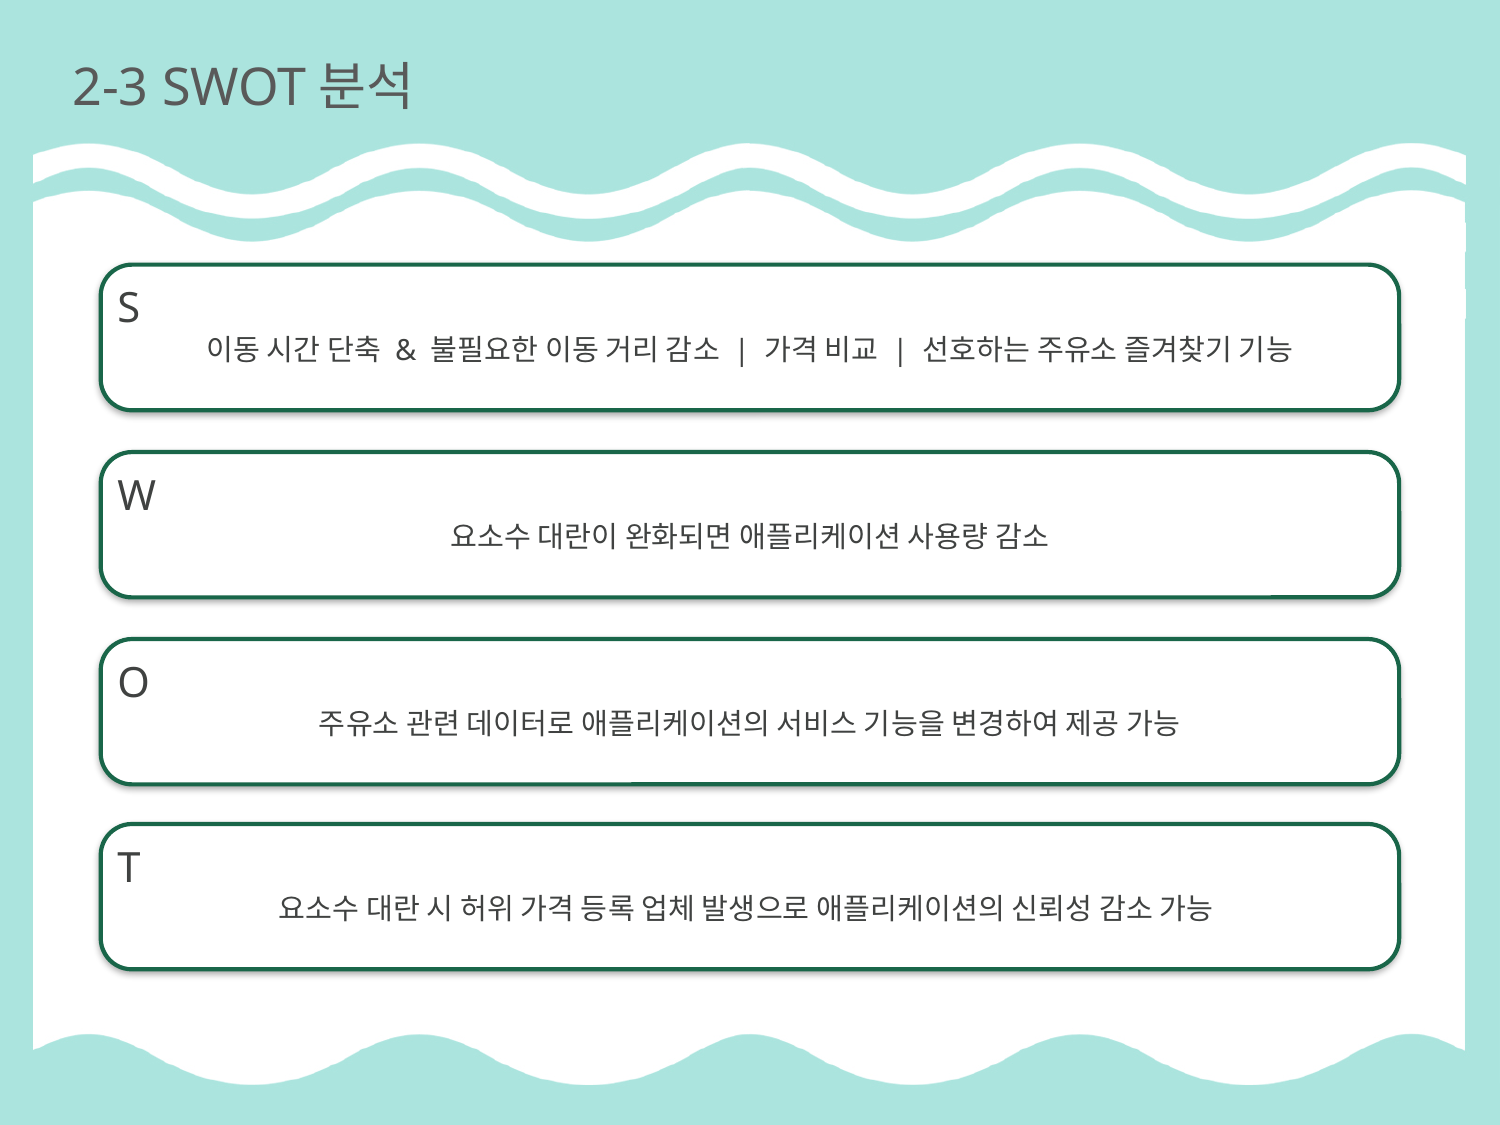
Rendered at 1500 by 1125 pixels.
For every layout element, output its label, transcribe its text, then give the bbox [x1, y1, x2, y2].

picture [0, 0, 1500, 1125]
title 2-3 SWOT분석 [64, 18, 1323, 151]
text_box S 이동 시간 단축 & 불필요한 이동 거리 감소 | 가격 비교 | 선호하는 주유소 즐겨찾기 기능 [100, 264, 1400, 411]
text_box W 요소수 대란이 완화되면 애플리케이션 사용량 감소 [100, 452, 1400, 598]
text_box O 주유소 관련 데이터로 애플리케이션의 서비스 기능을 변경하여 제공 가능 [100, 639, 1400, 785]
text_box T 요소수 대란 시 허위 가격 등록 업체 발생으로 애플리케이션의 신뢰성 감소 가능 [100, 823, 1400, 970]
